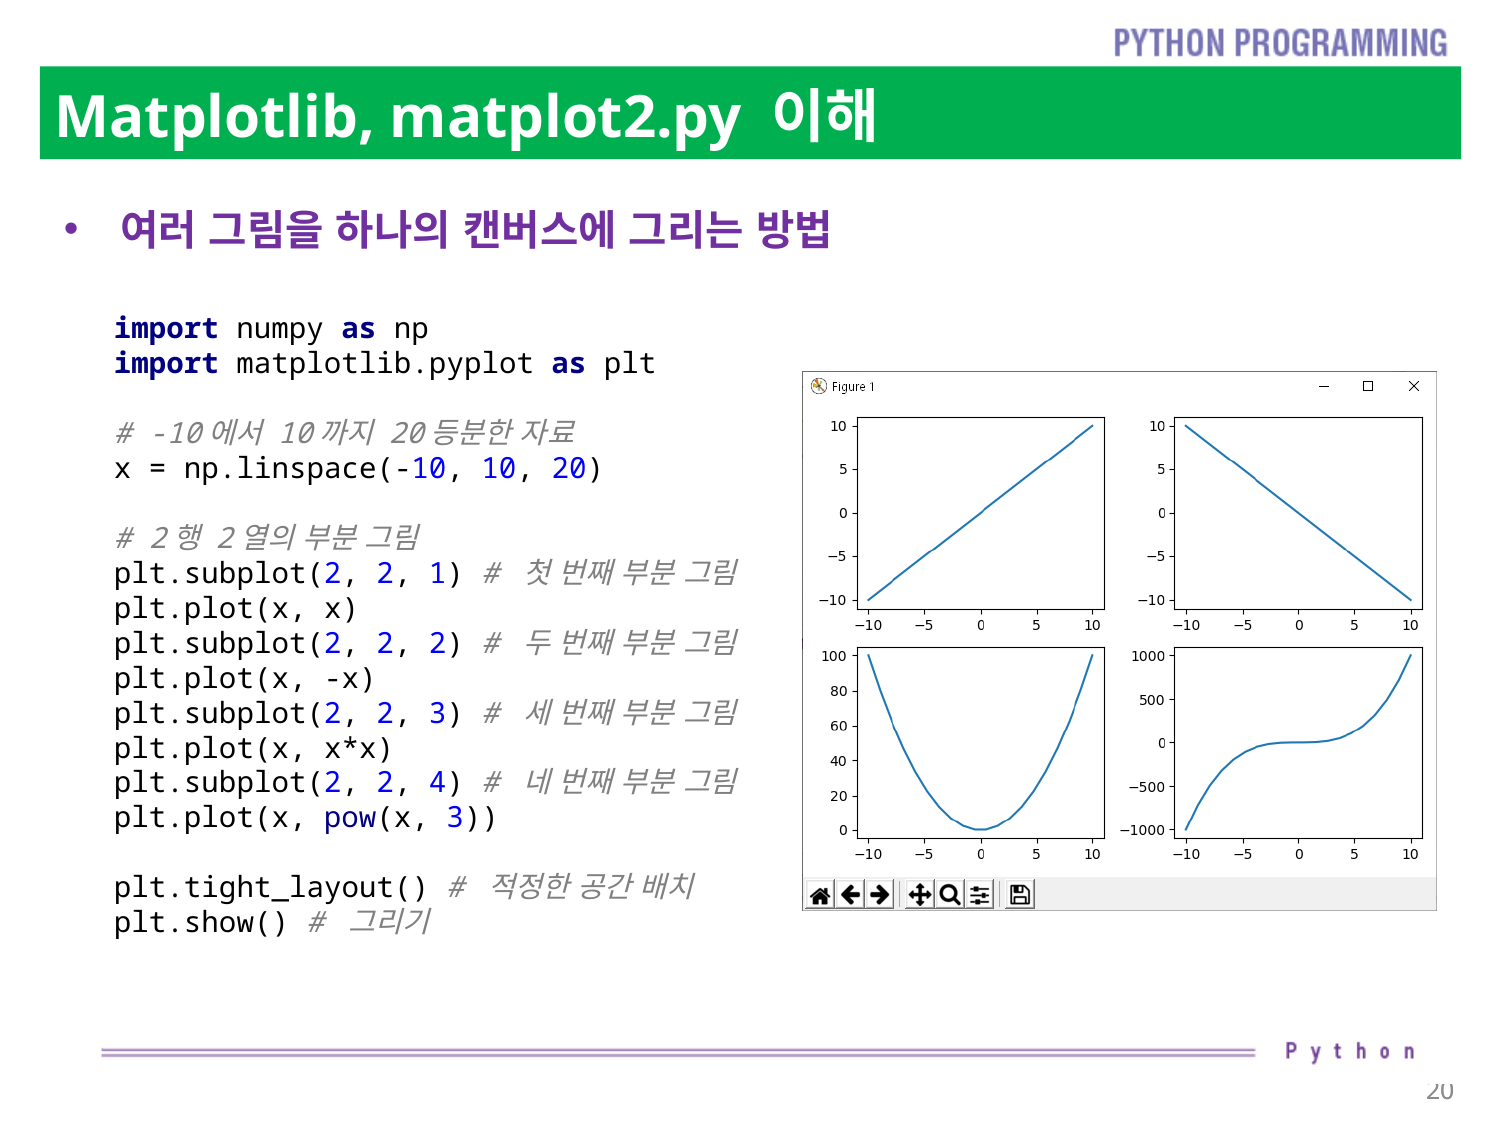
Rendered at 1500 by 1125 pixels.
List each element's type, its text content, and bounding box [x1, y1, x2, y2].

list 여러 그림을 하나의 캔버스에 그리는 방법 [48, 195, 1461, 1041]
picture [802, 371, 1437, 912]
title Matplotlib, matplot2.py 이해 [39, 76, 1444, 152]
text_box import numpy as np import matplotlib.pyplot as plt # -10에서 10까지 20등분한 자료 x = np.linspace(-10, 10, 20) # 2행 2열의 부분 그림 plt.subplot(2, 2, 1) # 첫 번째 부분 그림 plt.plot(x, x) plt.subplot(2, 2, 2) # 두 번째 부분 그림 plt.plot(x, -x) plt.subplot(2, 2, 3) # 세 번째 부분 그림 plt.plot(x, x*x) plt.subplot(2, 2, 4) # 네 번째 부분 그림 plt.plot(x, pow(x, 3)) plt.tight_layout() # 적정한 공간 배치 plt.show() # 그리기 [98, 301, 753, 981]
picture [18, 1020, 1483, 1084]
slide_number 20 [1119, 1071, 1470, 1112]
picture [1106, 13, 1462, 66]
